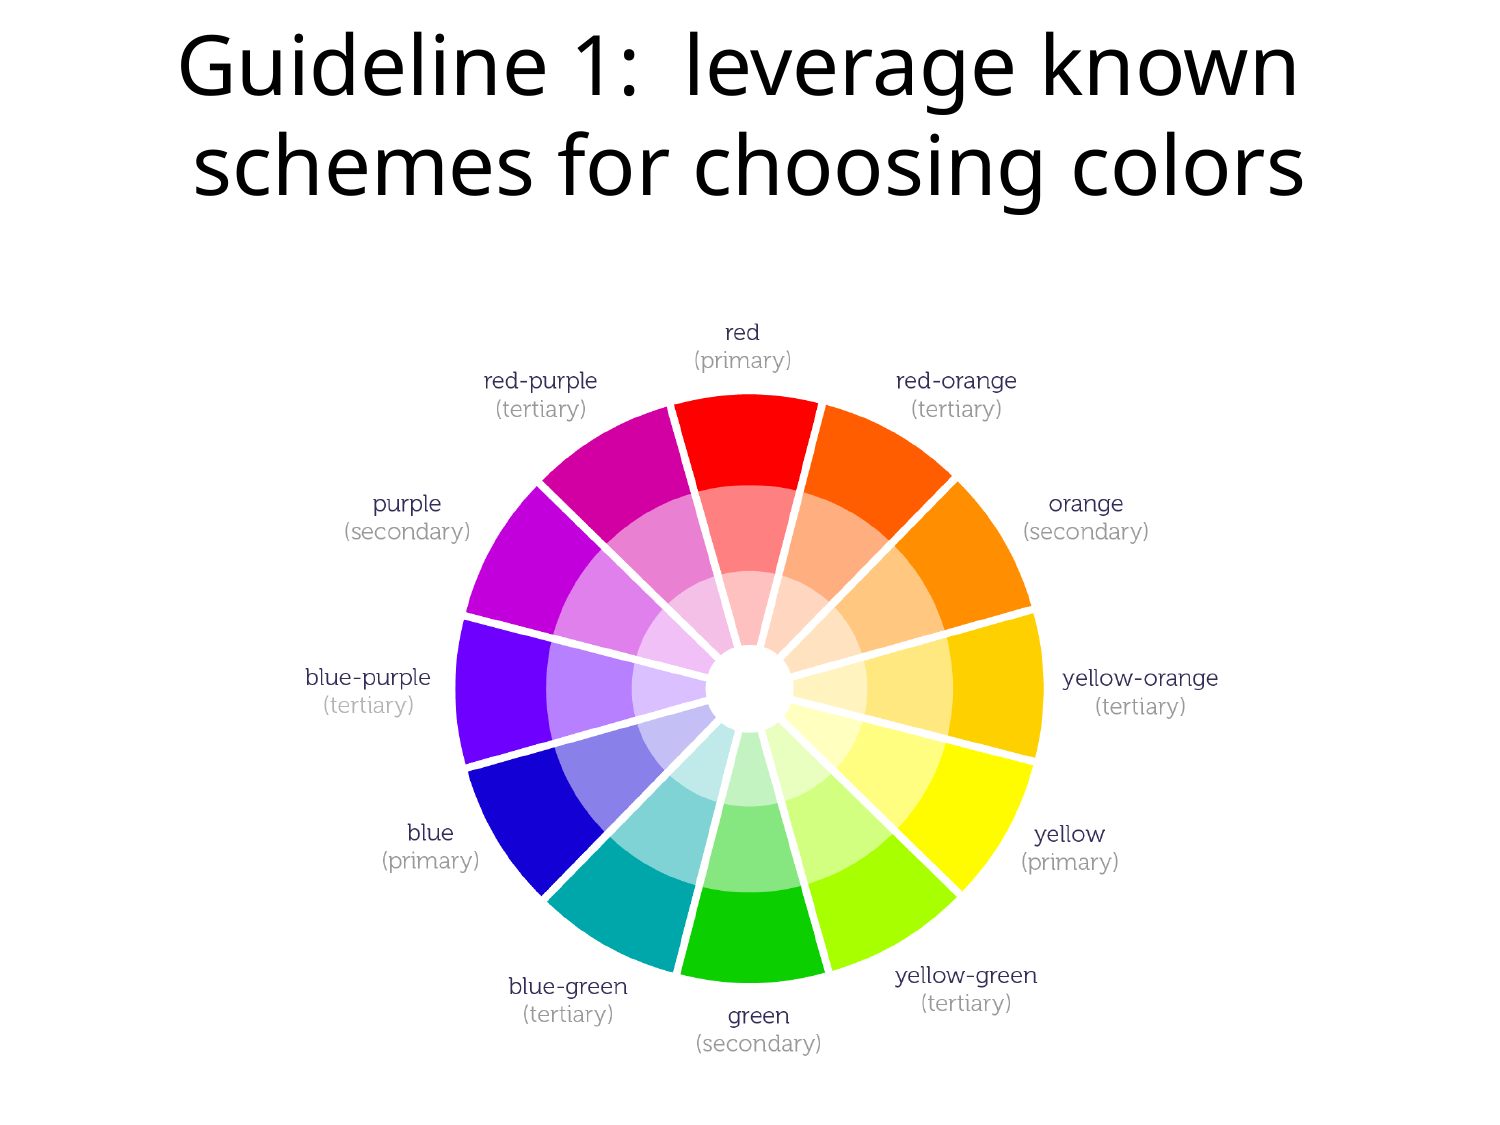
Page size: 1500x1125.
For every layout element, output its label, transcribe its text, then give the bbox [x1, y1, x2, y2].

picture [299, 299, 1260, 1087]
title Guideline 1: leverage known schemes for choosing colors [0, 37, 1500, 188]
